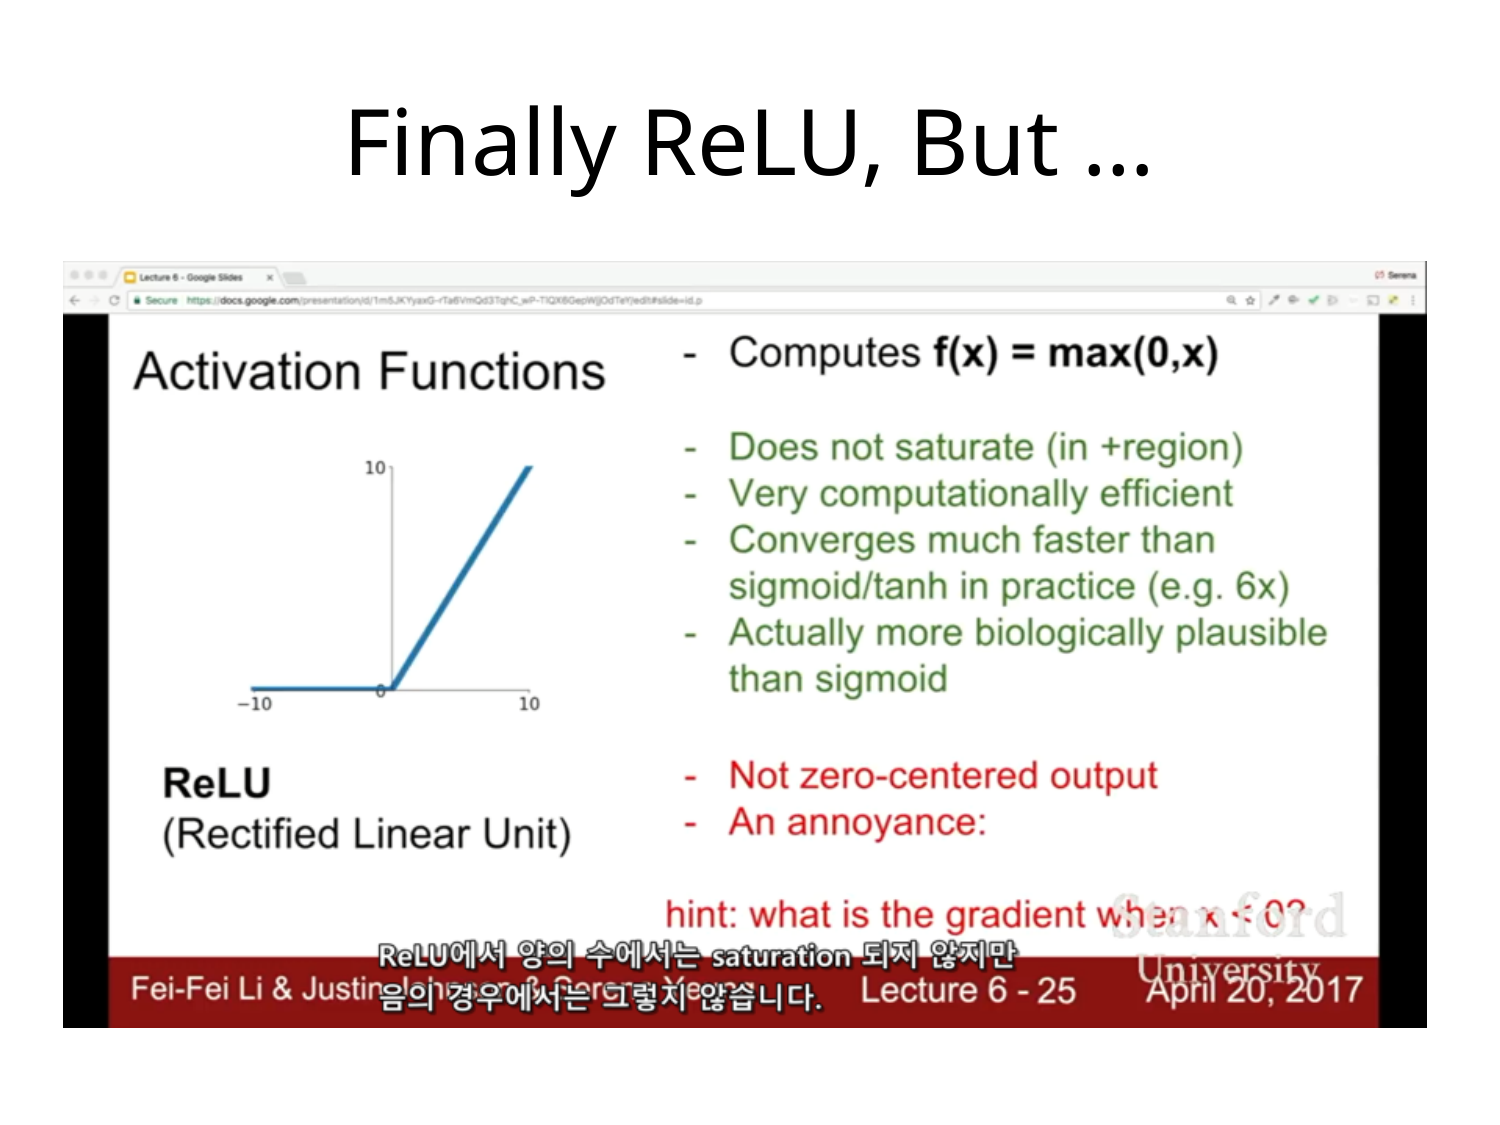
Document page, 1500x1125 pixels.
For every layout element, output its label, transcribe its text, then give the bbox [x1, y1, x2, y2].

title Finally ReLU, But … [75, 45, 1425, 233]
picture [63, 261, 1427, 1028]
